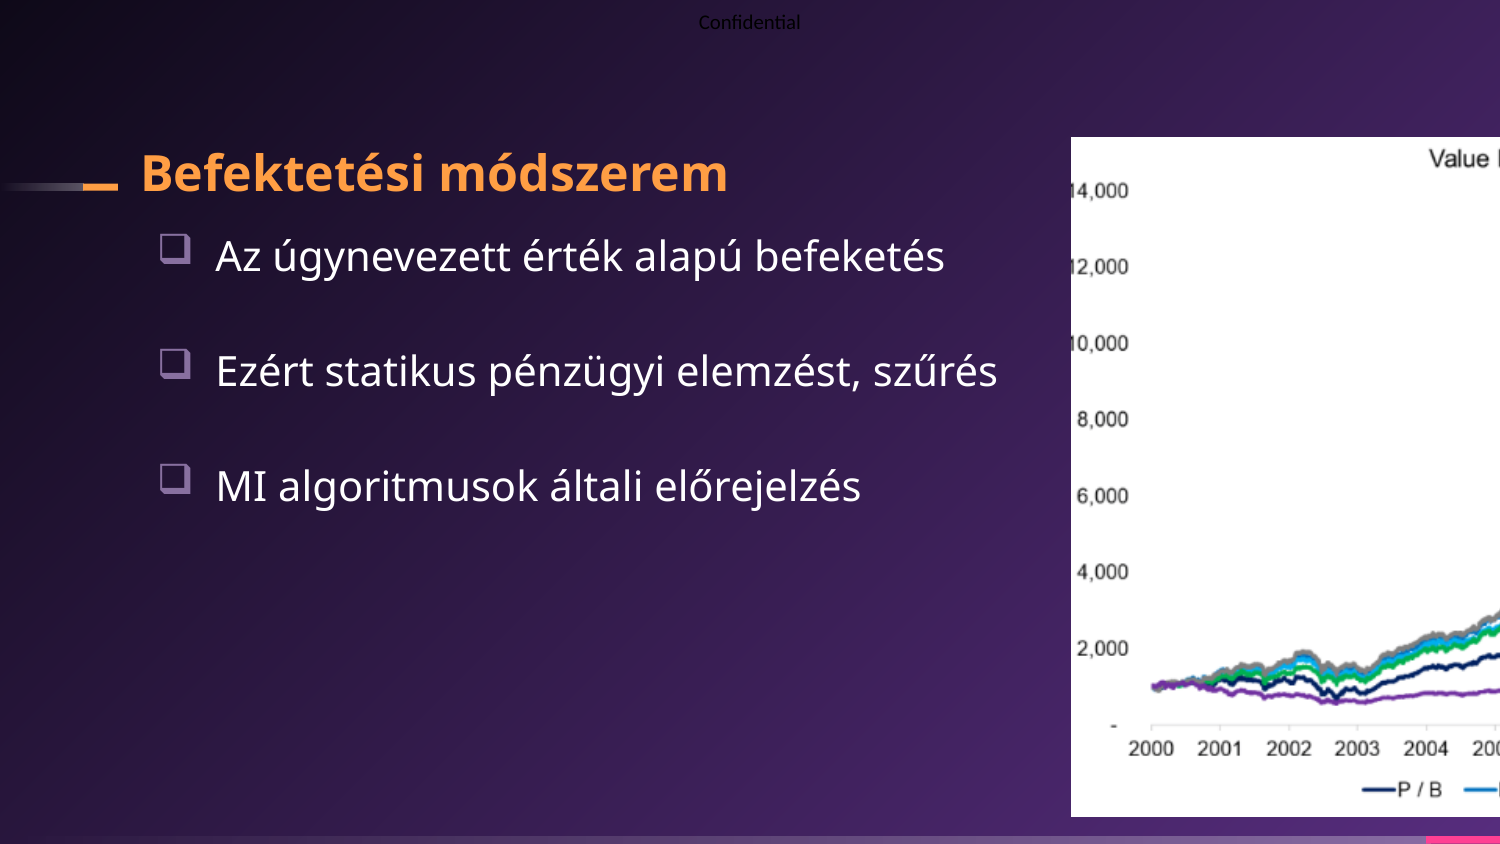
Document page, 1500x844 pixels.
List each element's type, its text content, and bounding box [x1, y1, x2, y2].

title Befektetési módszerem [140, 137, 1011, 203]
list Az úgynevezett érték alapú befeketés Ezért statikus pénzügyi elemzést, szűrés MI algoritmusok általi előrejelzés [140, 222, 1066, 783]
picture [1071, 136, 1500, 817]
